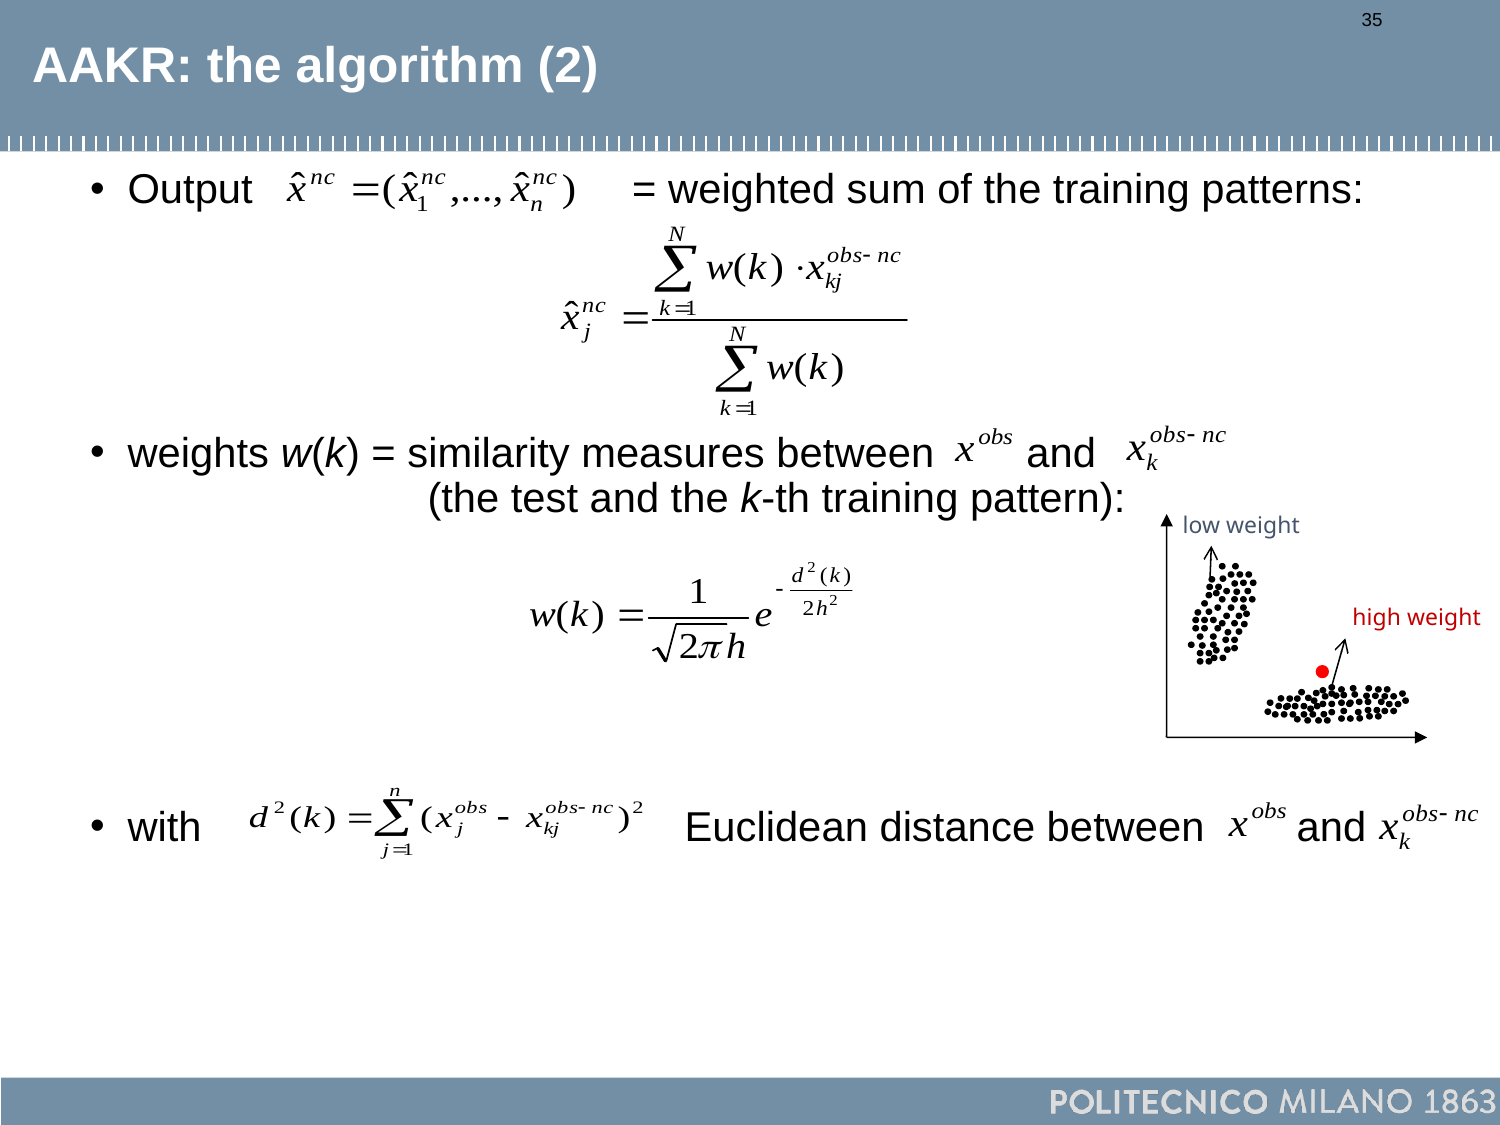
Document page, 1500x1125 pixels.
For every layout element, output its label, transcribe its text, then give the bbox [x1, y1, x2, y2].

list Output = weighted sum of the training patterns: weights w(k) = similarity measures between and (the test and the k-th training pattern): with Euclidean distance between and [75, 160, 1425, 1055]
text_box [522, 553, 862, 670]
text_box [1163, 502, 1500, 738]
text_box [1118, 417, 1234, 481]
slide_number 35 [1244, 1, 1500, 79]
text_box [1370, 795, 1486, 860]
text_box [1220, 794, 1296, 846]
title AAKR: the algorithm (2) [17, 7, 1311, 126]
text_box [946, 419, 1023, 472]
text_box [243, 777, 656, 865]
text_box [552, 217, 917, 424]
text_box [278, 152, 584, 221]
